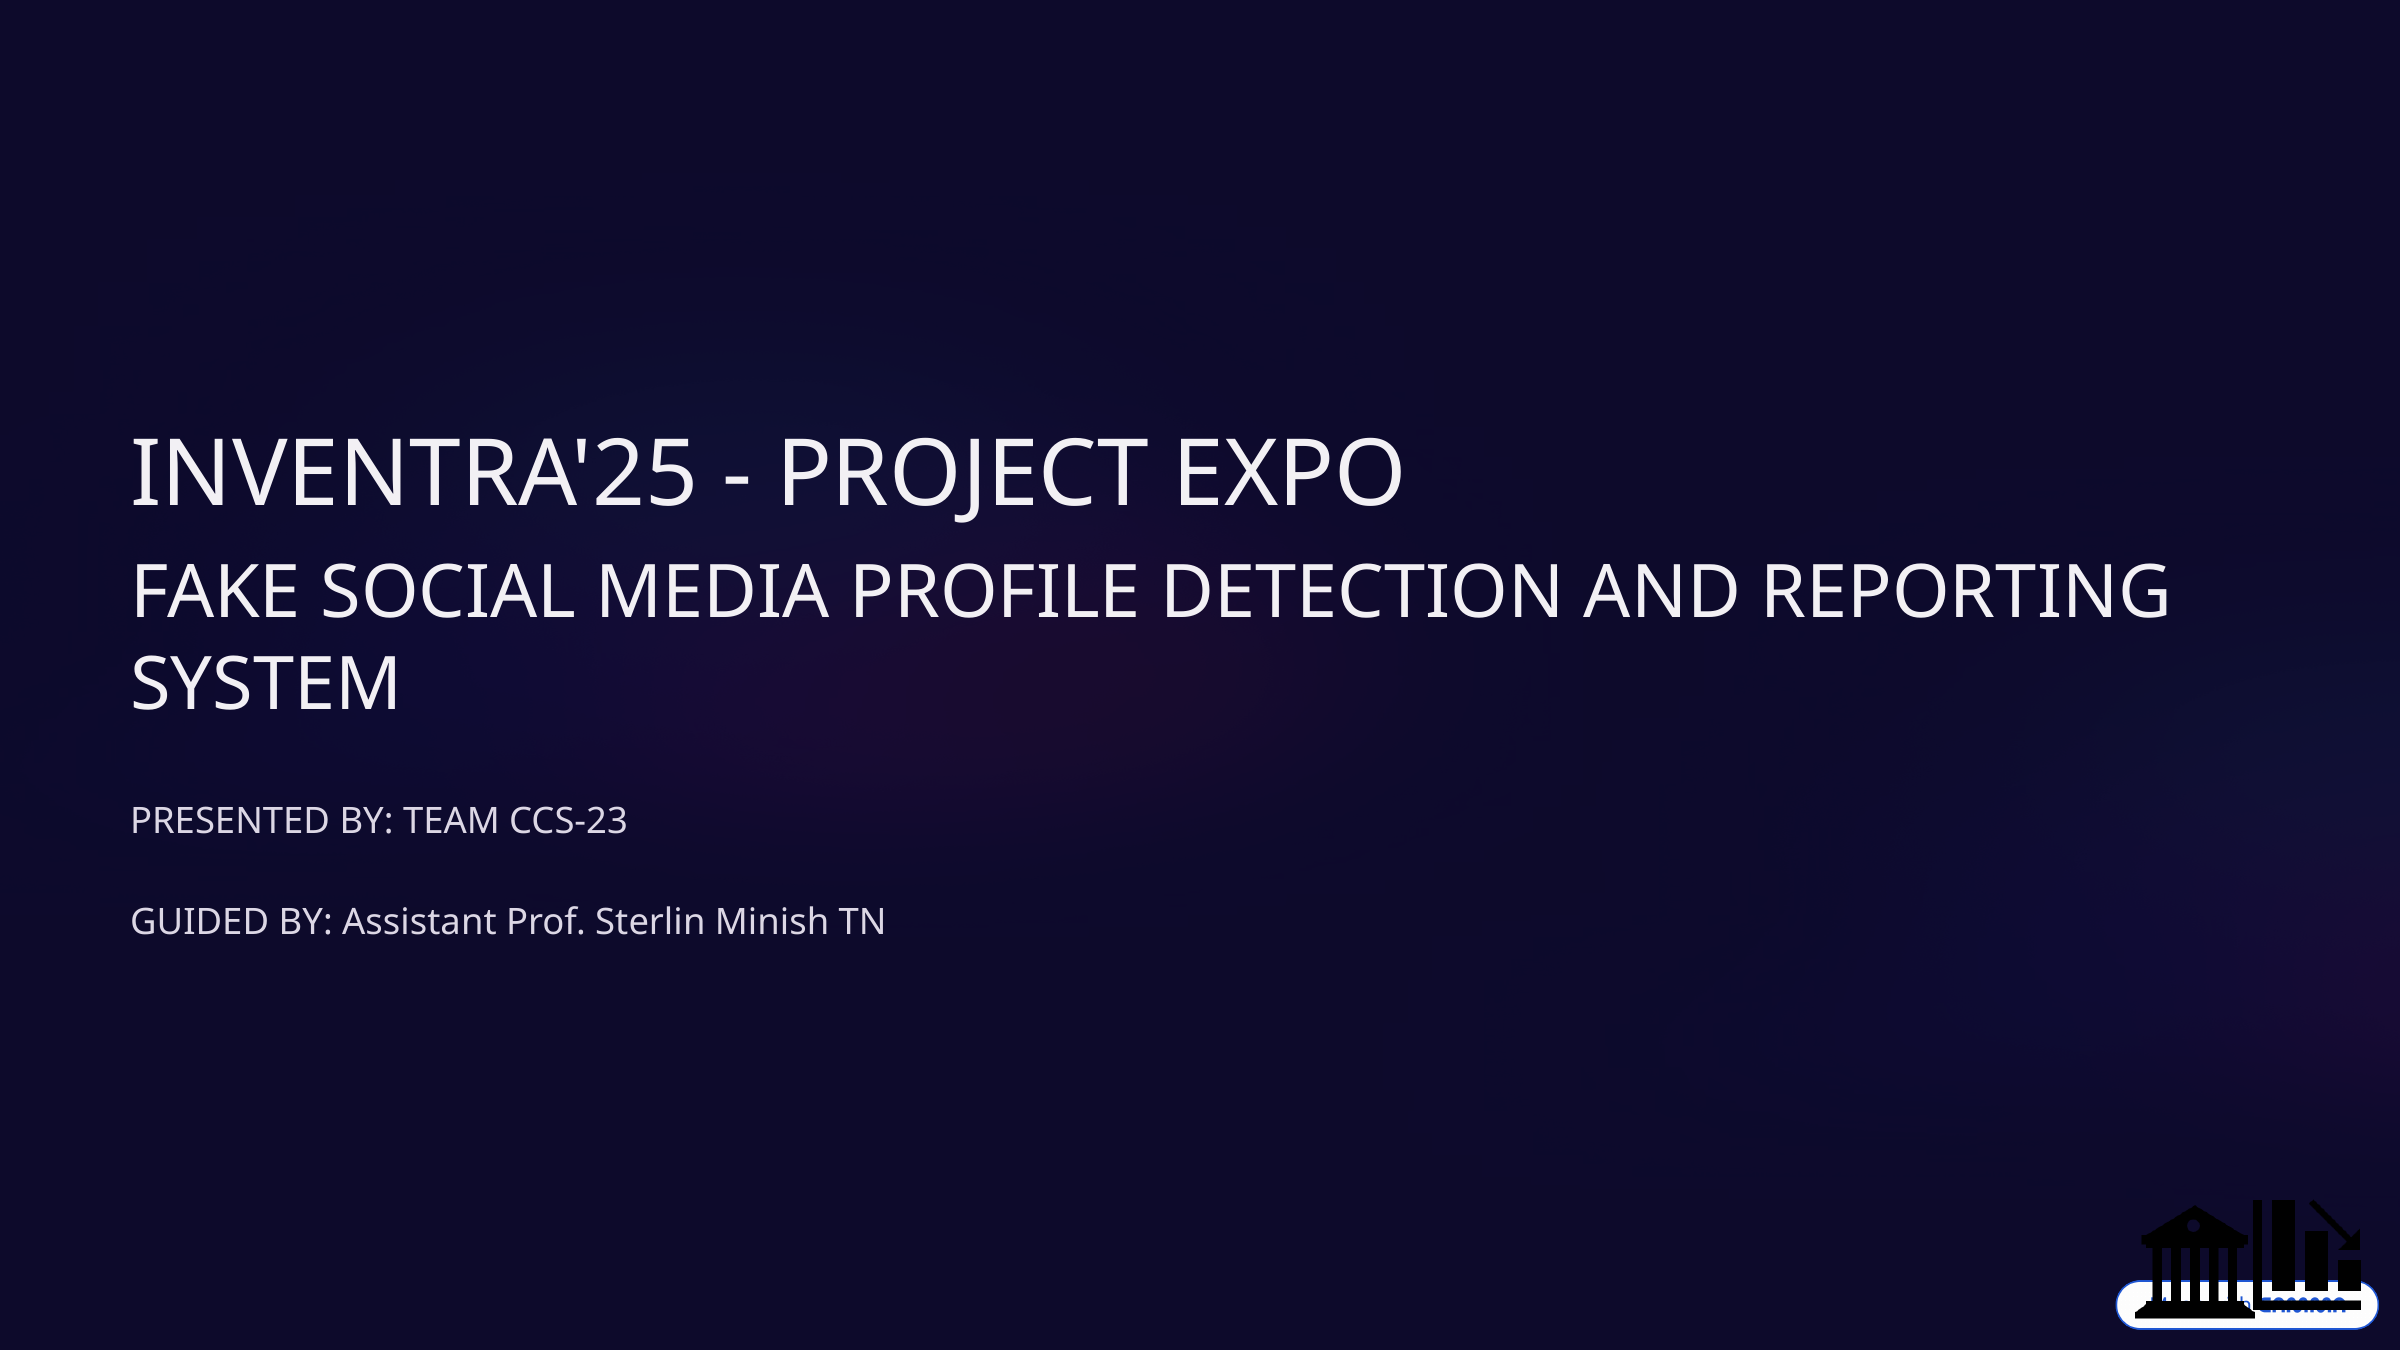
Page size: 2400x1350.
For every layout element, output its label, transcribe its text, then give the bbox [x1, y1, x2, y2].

text_box GUIDED BY: Assistant Prof. Sterlin Minish TN [130, 882, 2270, 942]
text_box INVENTRA'25 - PROJECT EXPO [130, 408, 1555, 525]
picture [2106, 1179, 2389, 1339]
text_box PRESENTED BY: TEAM CCS-23 [130, 780, 2270, 841]
text_box FAKE SOCIAL MEDIA PROFILE DETECTION AND REPORTING SYSTEM [130, 539, 2270, 726]
